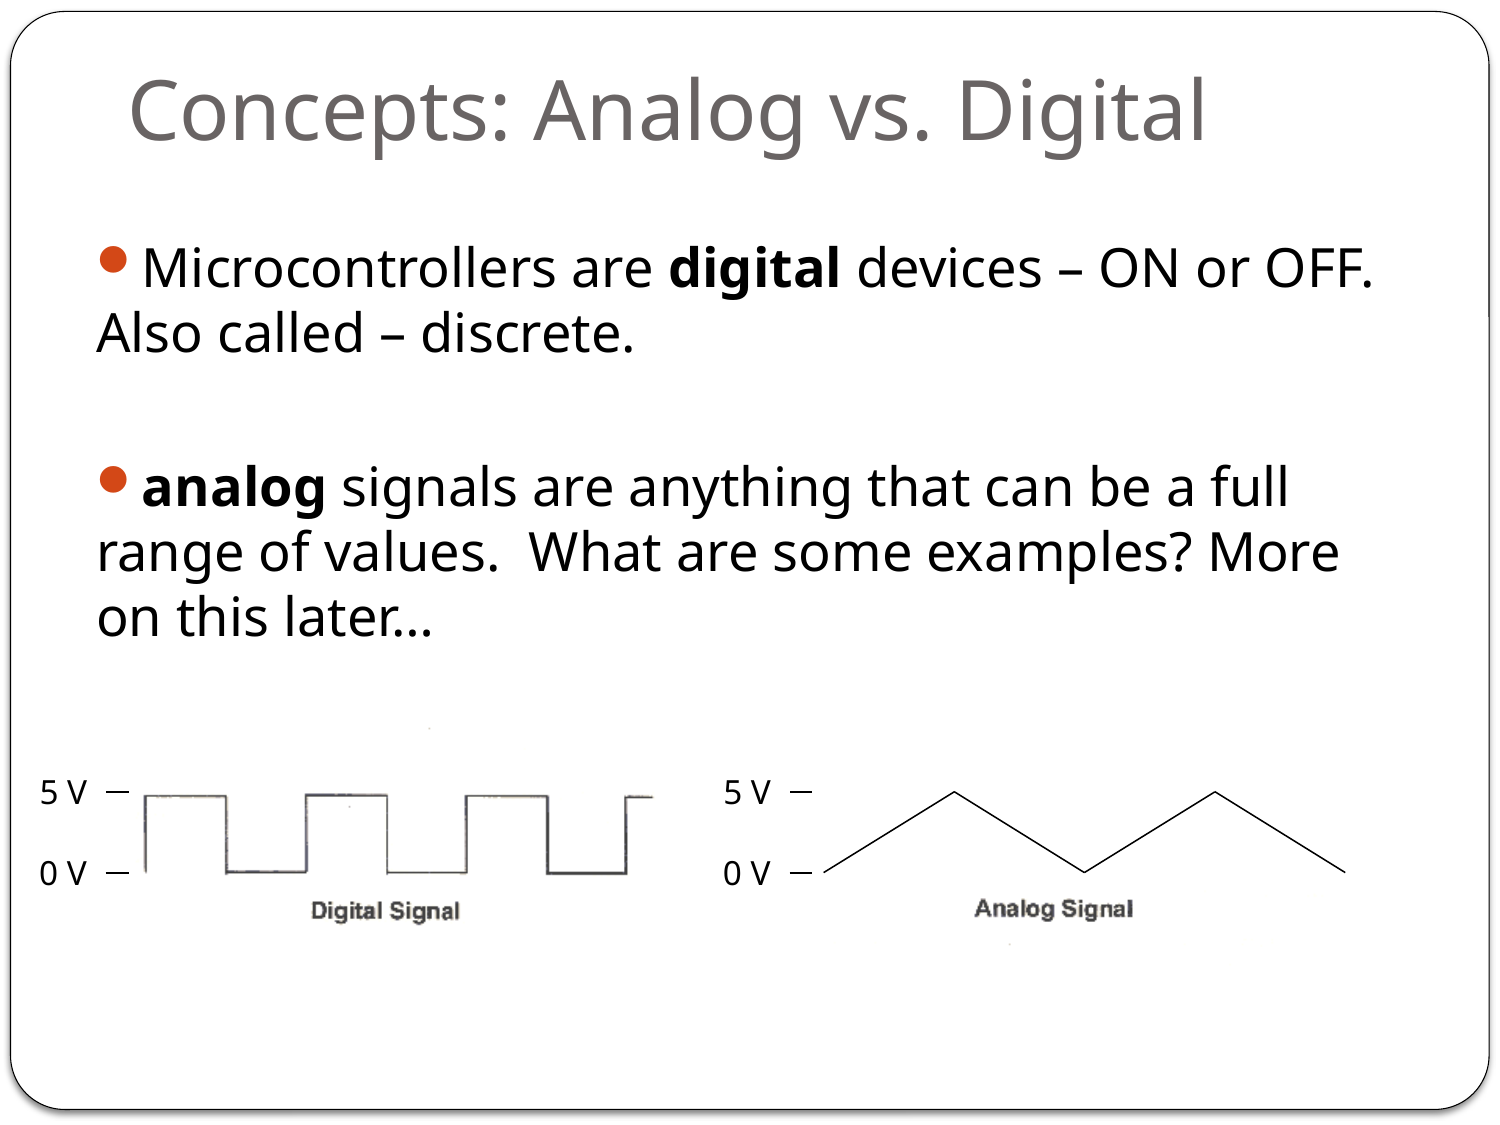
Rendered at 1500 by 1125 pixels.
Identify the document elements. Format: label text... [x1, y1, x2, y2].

text_box Concepts: Analog vs. Digital [112, 50, 1388, 226]
text_box Microcontrollers are digital devices – ON or OFF. Also called – discrete. analog signals are anything that can be a full range of values. What are some examples? More on this later… [81, 226, 1430, 721]
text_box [20, 720, 1346, 967]
